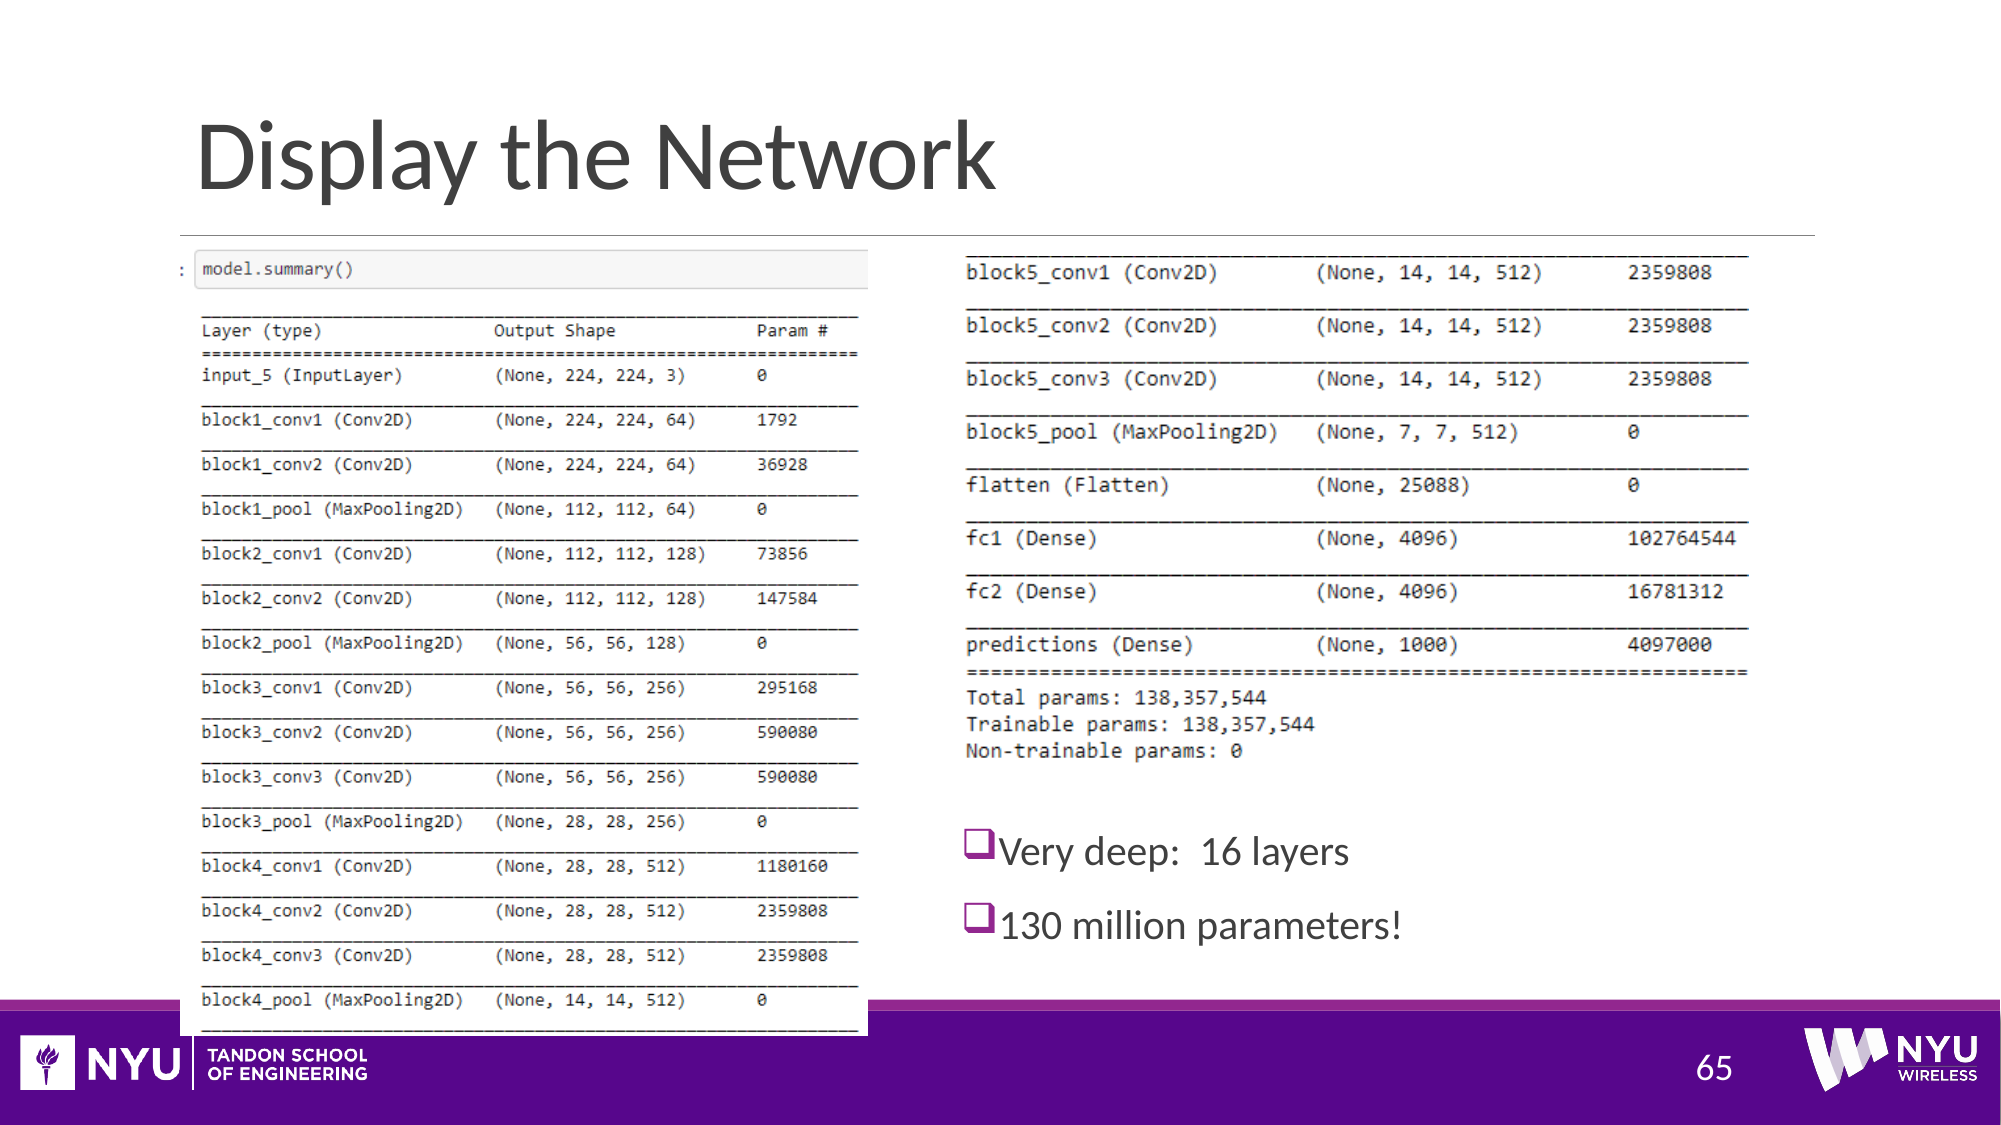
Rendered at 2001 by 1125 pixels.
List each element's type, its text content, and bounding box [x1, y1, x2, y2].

list Very deep: 16 layers 130 million parameters! [961, 821, 1830, 963]
picture [960, 255, 1749, 784]
slide_number 65 [1533, 1035, 1749, 1096]
title Display the Network [180, 47, 1830, 218]
picture [179, 241, 868, 1037]
